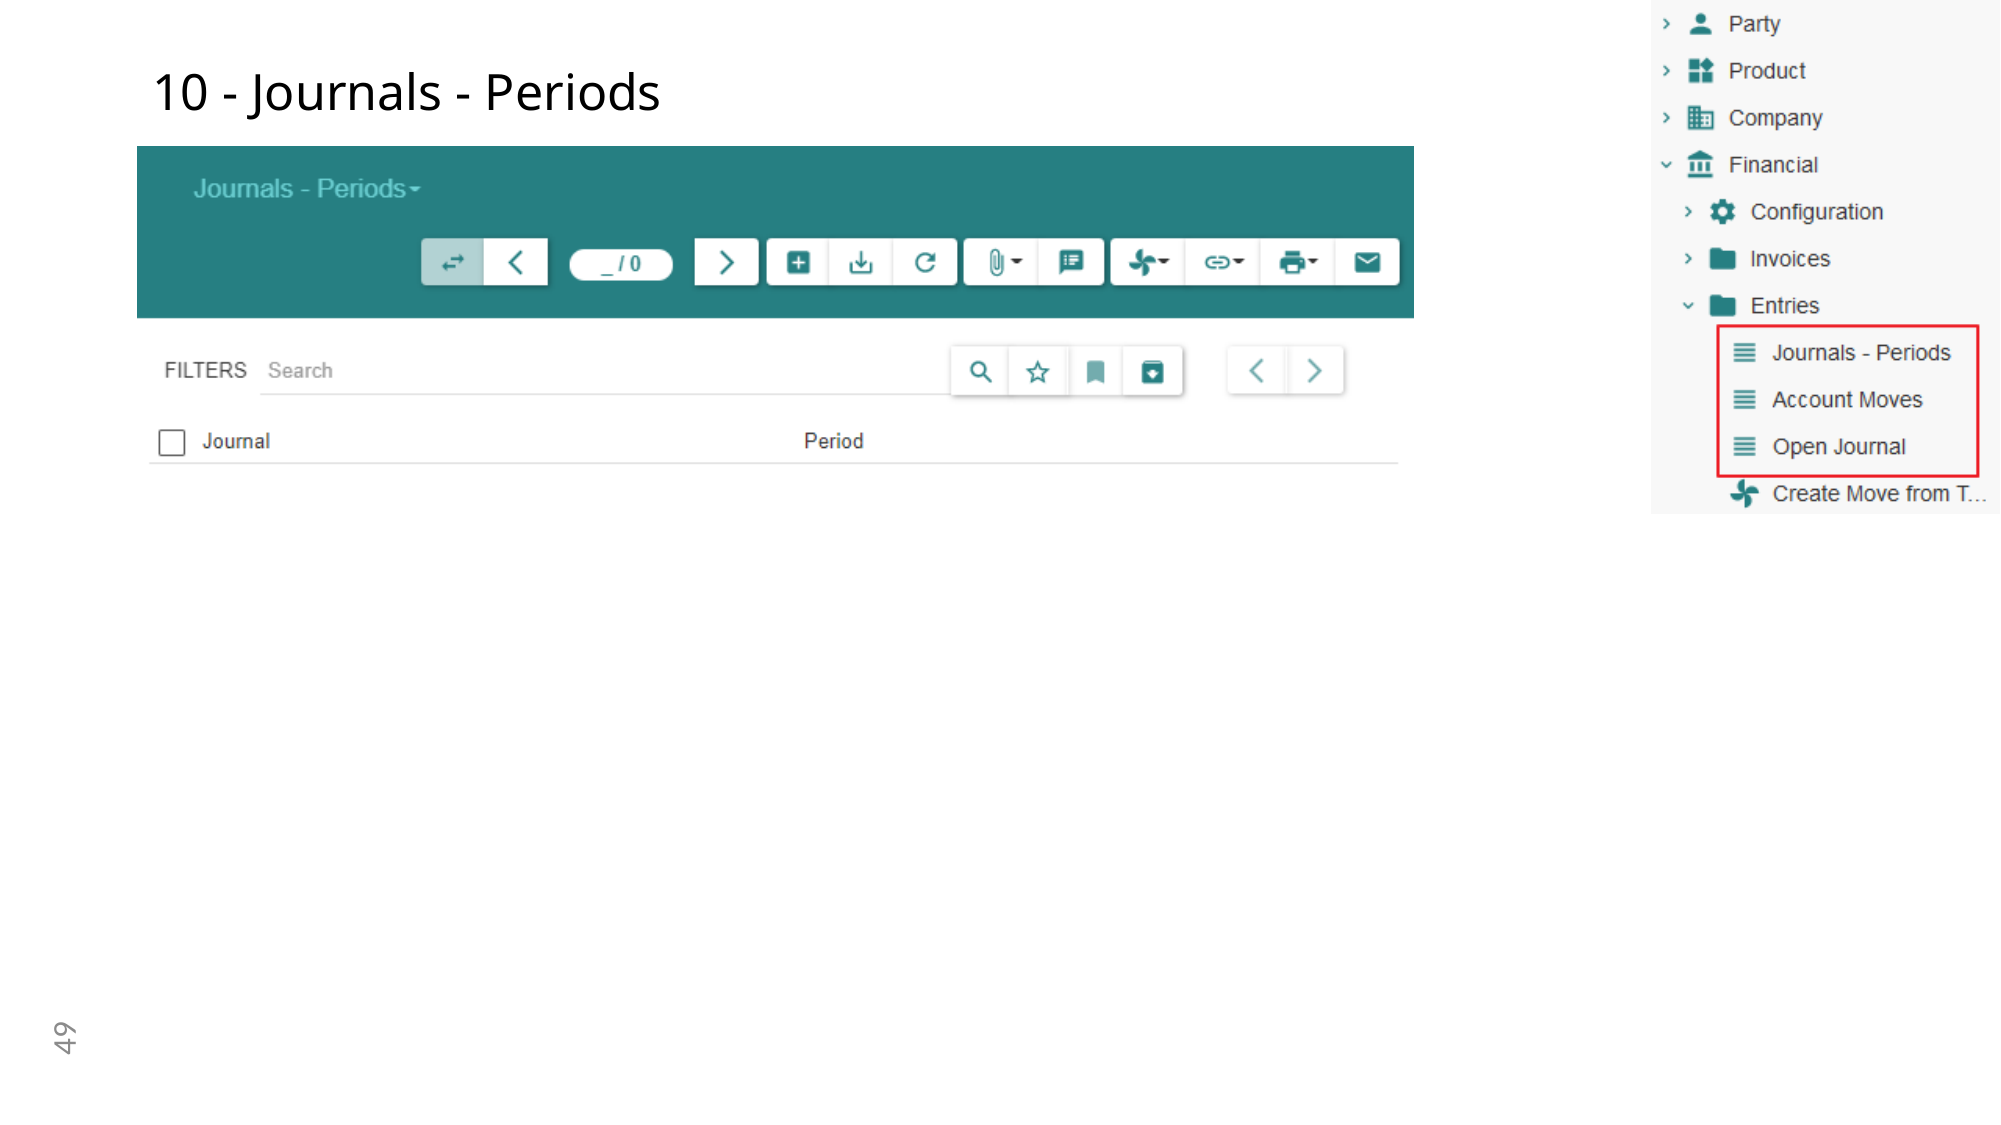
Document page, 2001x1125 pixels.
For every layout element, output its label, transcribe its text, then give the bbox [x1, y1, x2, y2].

title 10 - Journals - Periods [137, 59, 1651, 136]
picture [137, 146, 1414, 563]
slide_number 49 [32, 969, 93, 1108]
picture [1651, 0, 2000, 515]
